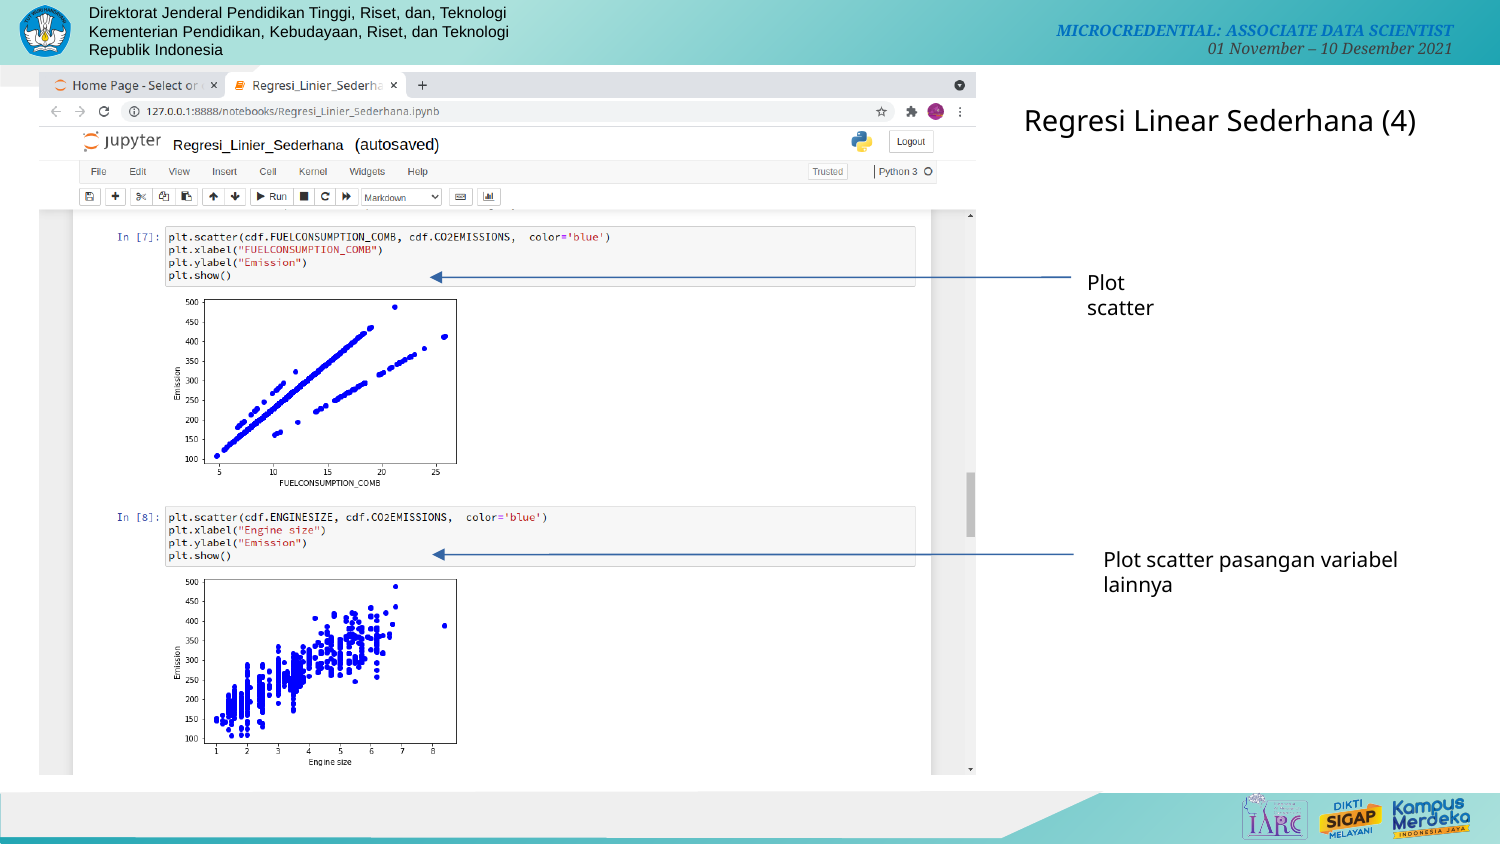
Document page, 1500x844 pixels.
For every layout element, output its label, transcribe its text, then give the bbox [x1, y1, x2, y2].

picture [1237, 790, 1312, 843]
text_box Plot scatter pasangan variabel lainnya [1088, 539, 1458, 580]
text_box Plot scatter [1072, 262, 1211, 302]
picture [16, 3, 74, 61]
picture [1319, 796, 1382, 842]
picture [1393, 798, 1470, 839]
picture [39, 72, 977, 776]
text_box Regresi Linear Sederhana (4) [991, 72, 1449, 167]
